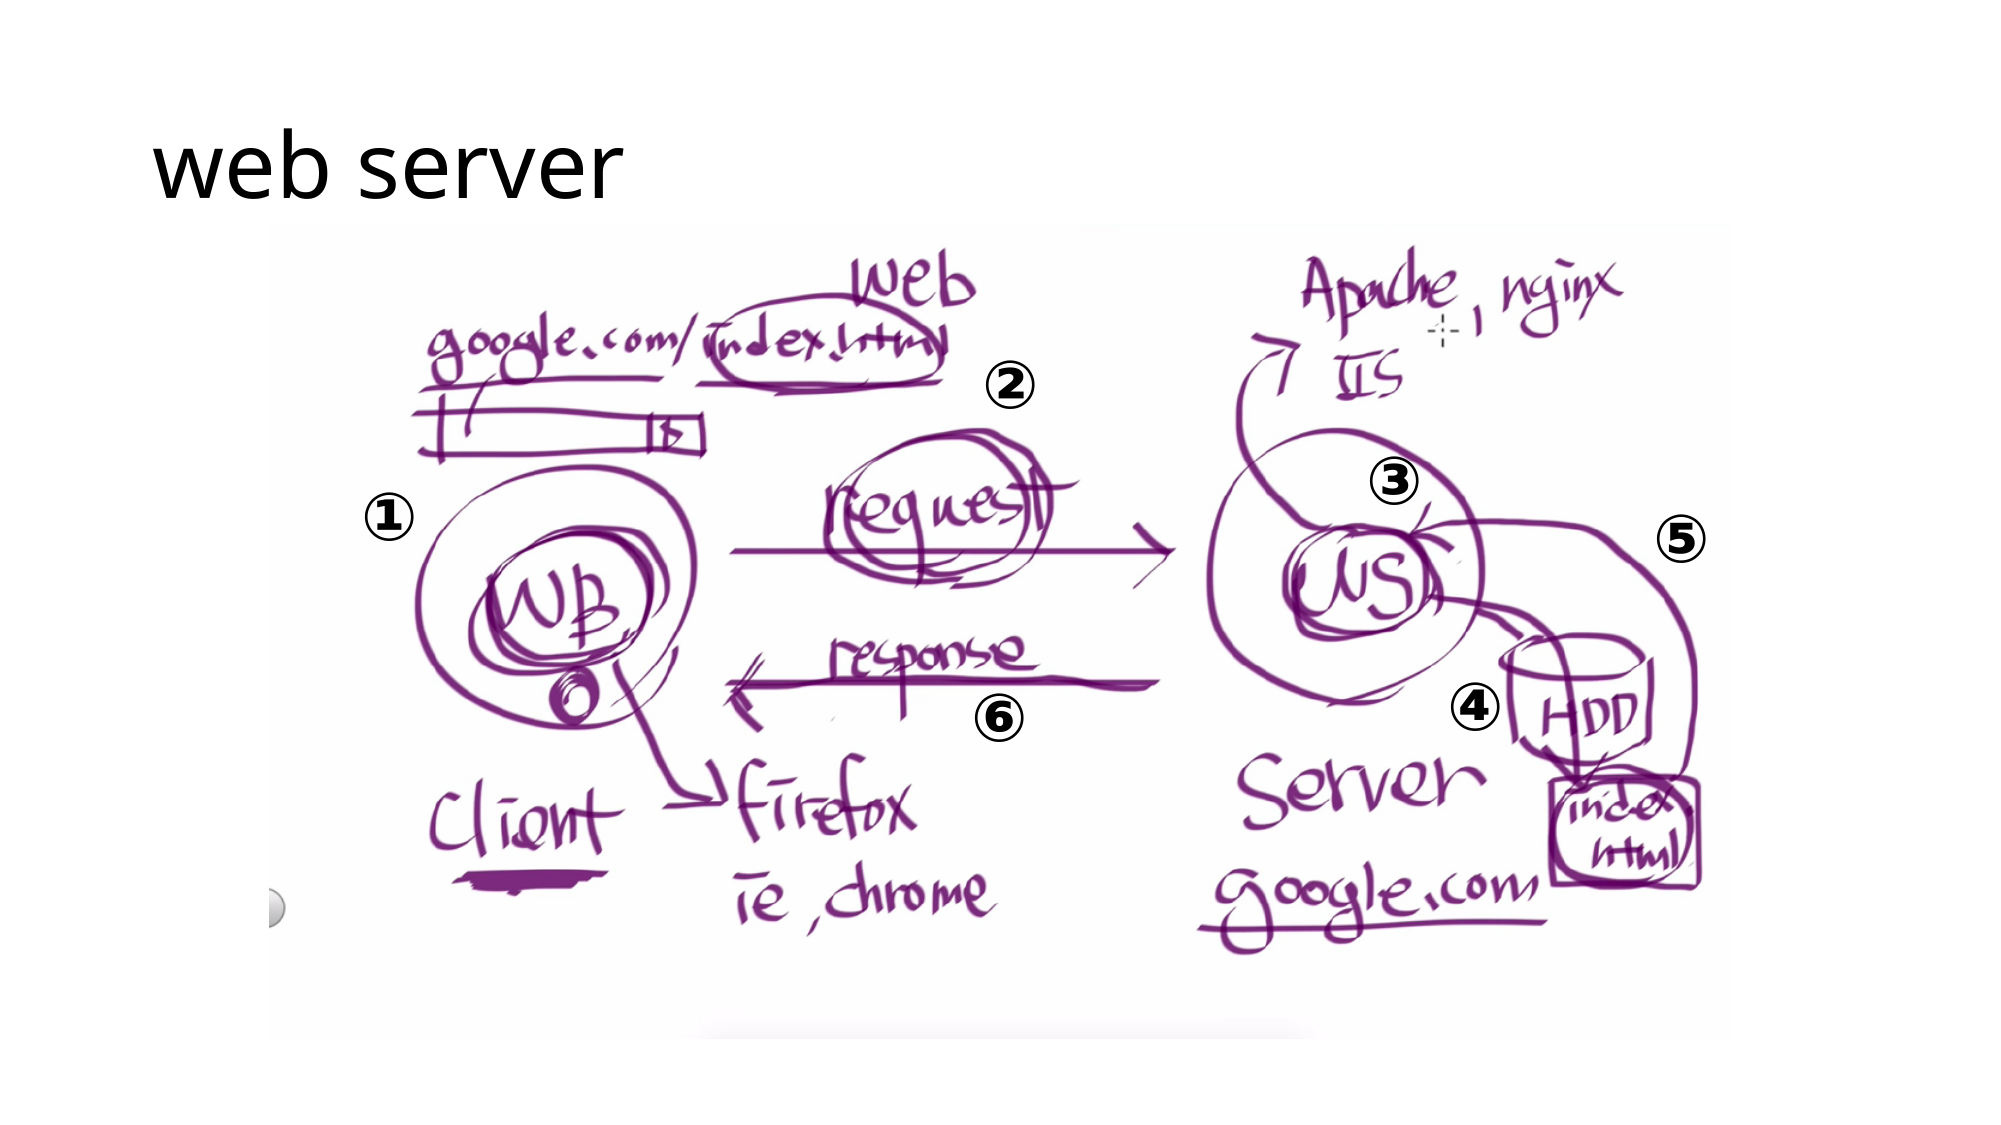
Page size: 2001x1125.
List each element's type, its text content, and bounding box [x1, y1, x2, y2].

title web server [137, 59, 1863, 278]
picture [269, 224, 1731, 1039]
